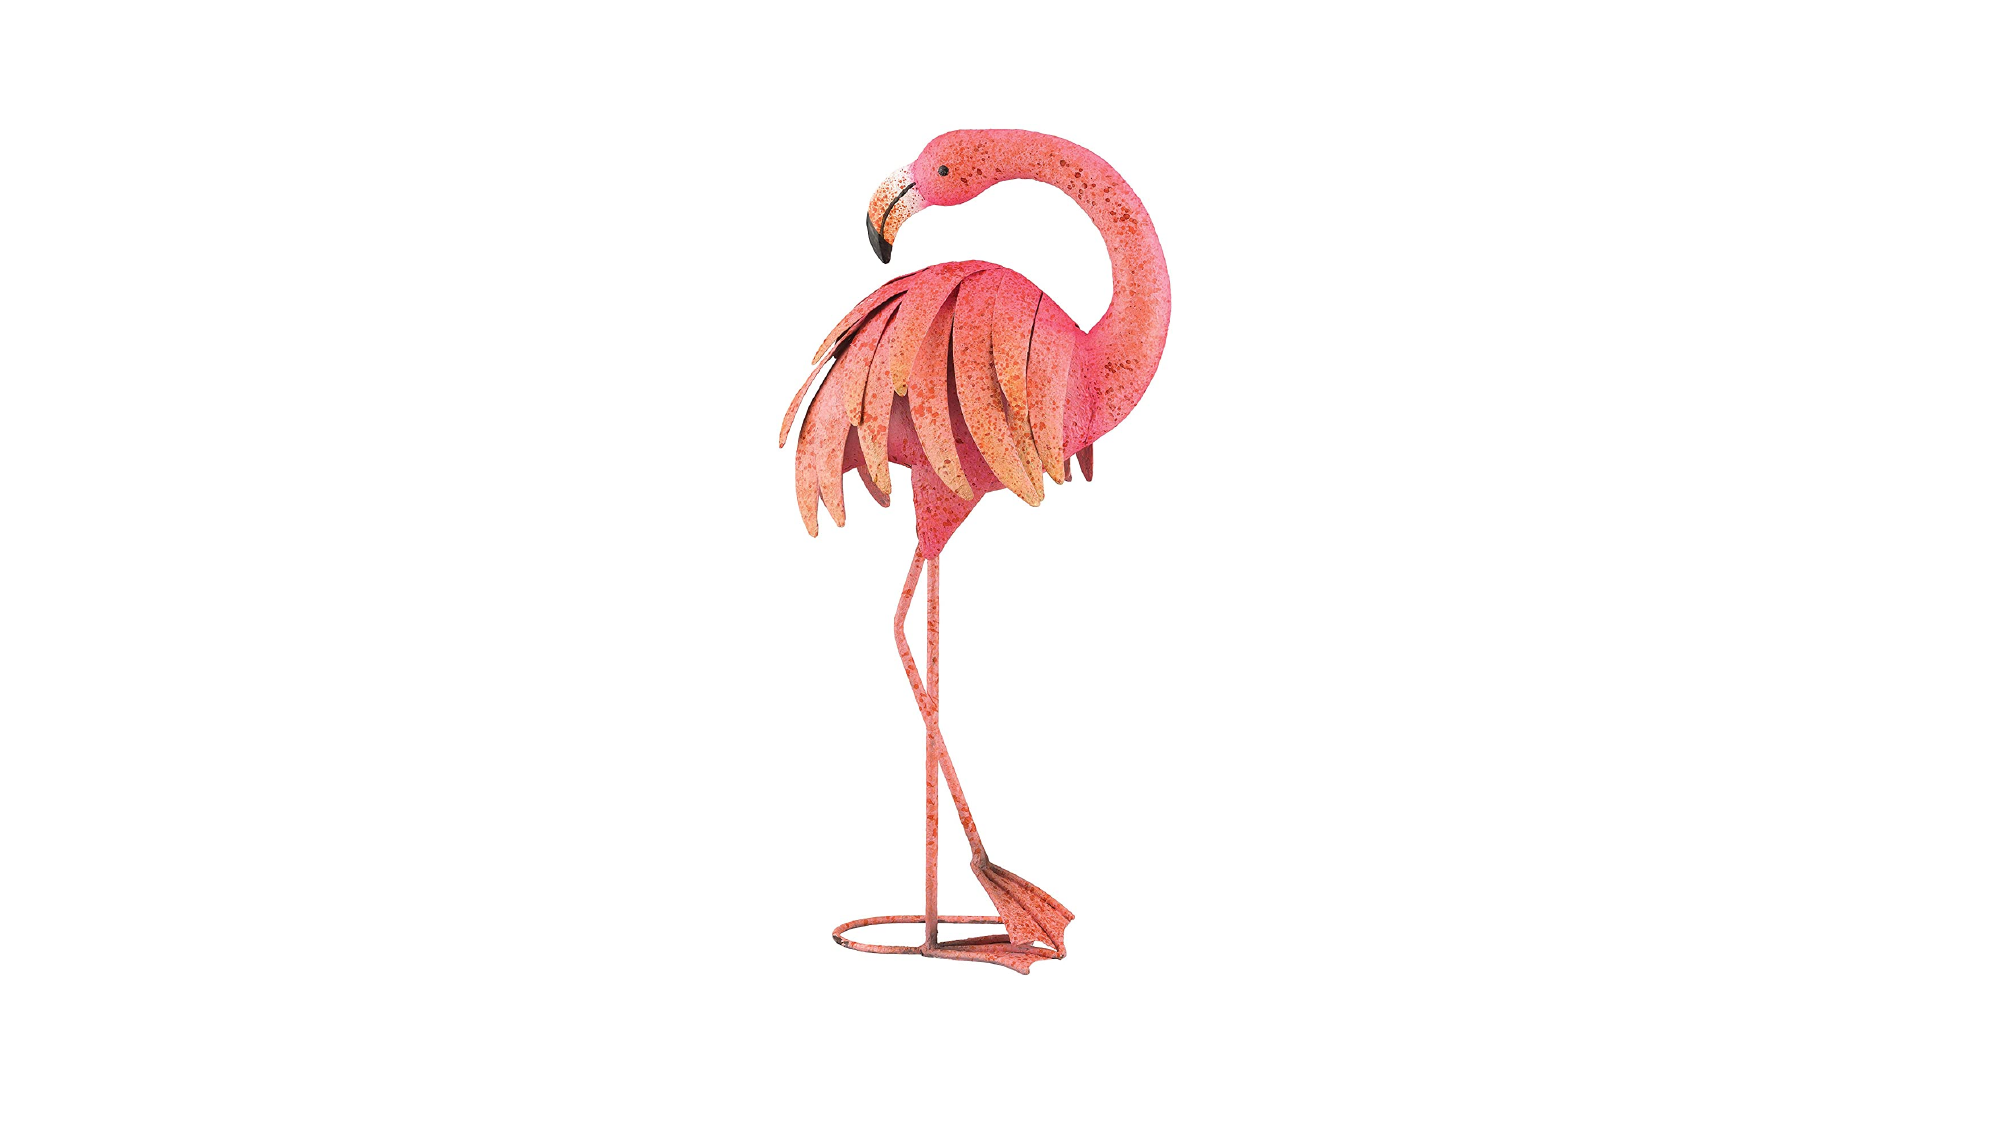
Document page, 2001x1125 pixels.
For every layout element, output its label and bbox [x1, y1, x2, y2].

picture [776, 124, 1173, 976]
